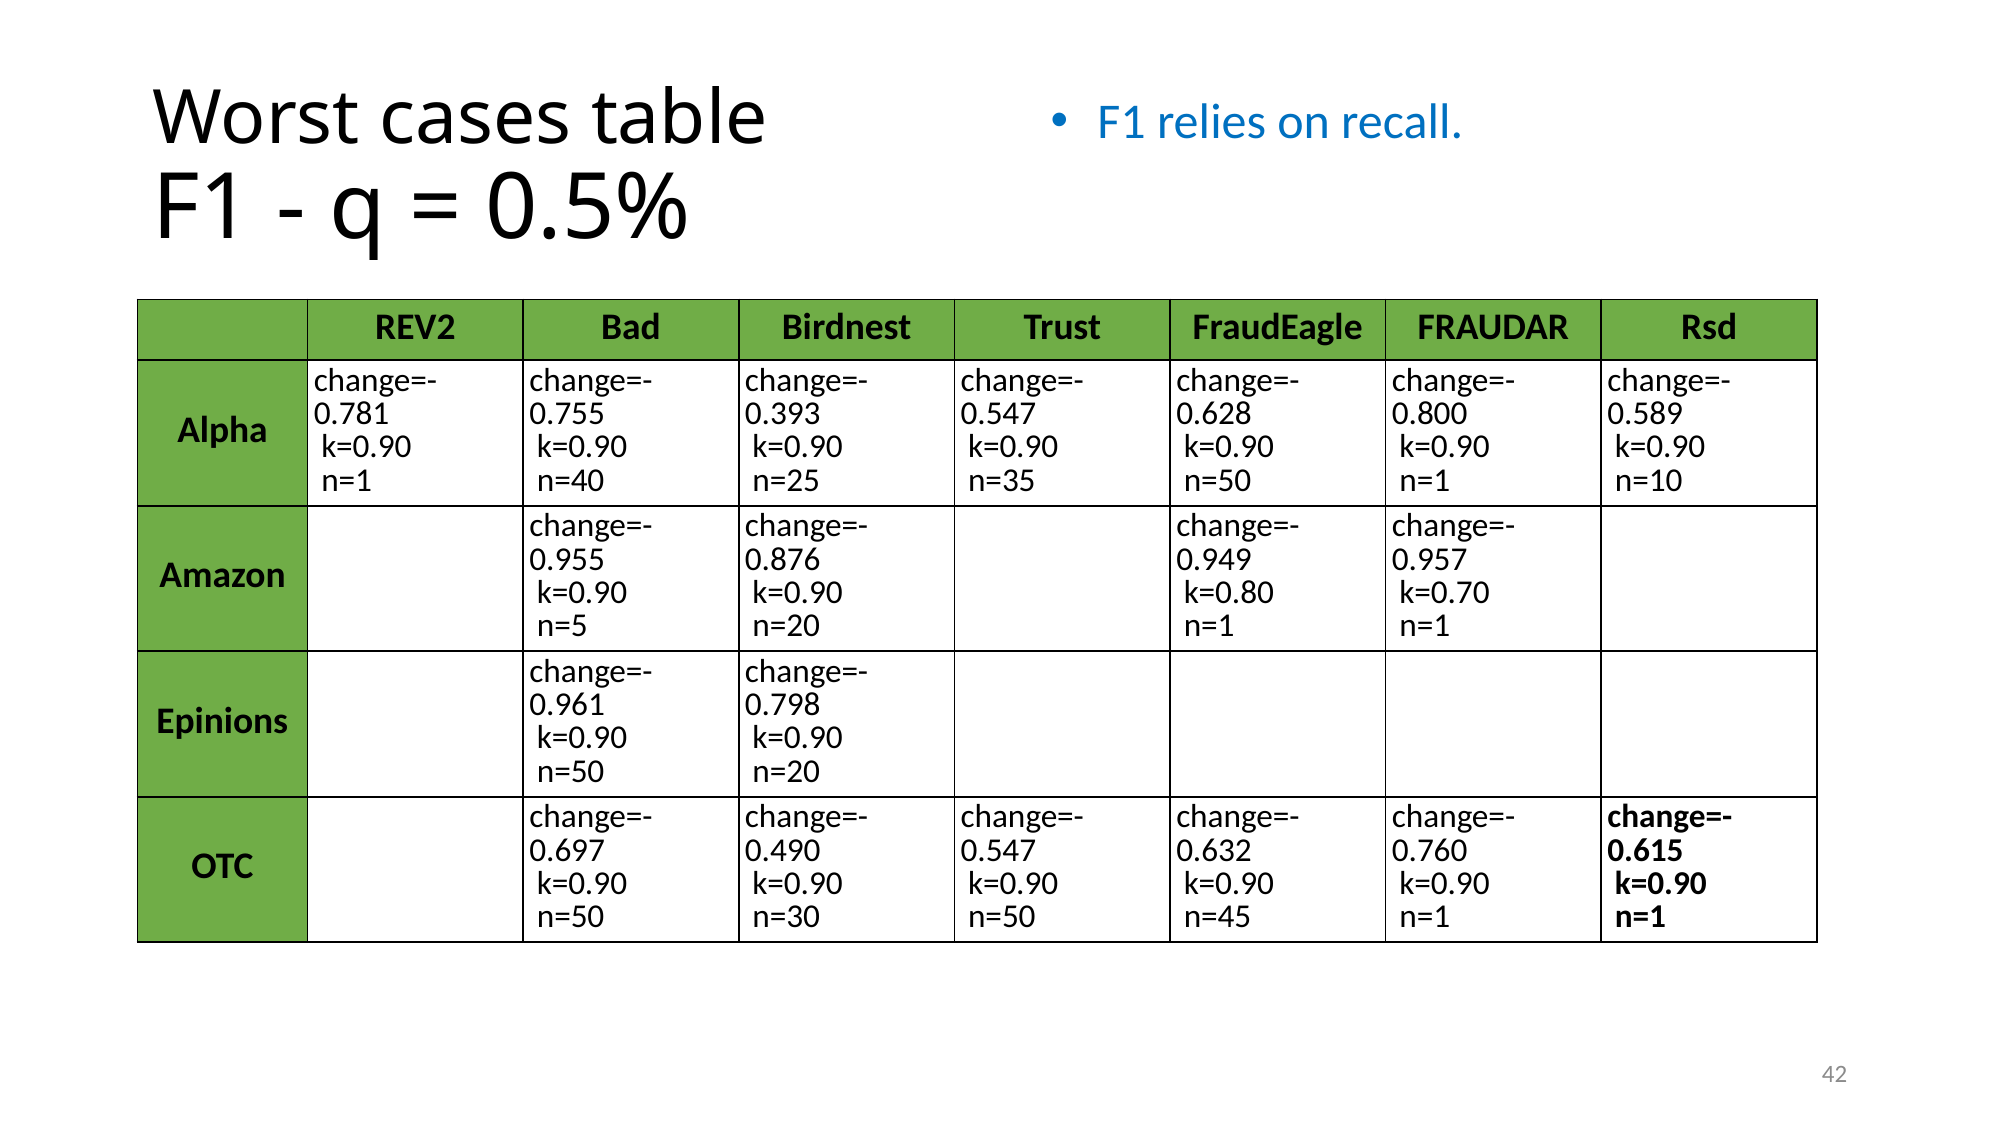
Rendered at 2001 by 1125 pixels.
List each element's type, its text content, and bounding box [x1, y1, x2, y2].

table_cell change=-0.798 k=0.90 n=20 [740, 652, 954, 796]
table_header Birdnest [740, 300, 954, 359]
table_header Rsd [1602, 300, 1816, 359]
table_cell change=-0.876 k=0.90 n=20 [740, 507, 954, 650]
text_box F1 relies on recall. [1035, 81, 1479, 157]
table_cell [308, 652, 522, 796]
table_cell [1171, 652, 1385, 796]
table_cell [308, 507, 522, 650]
table_cell change=-0.697 k=0.90 n=50 [524, 798, 738, 941]
table_header REV2 [308, 300, 522, 359]
table_cell change=-0.589 k=0.90 n=10 [1602, 361, 1816, 505]
title Worst cases table F1 - q = 0.5% [137, 59, 1863, 278]
table_cell change=-0.961 k=0.90 n=50 [524, 652, 738, 796]
table_cell change=-0.955 k=0.90 n=5 [524, 507, 738, 650]
table_cell [1386, 652, 1600, 796]
table_header FraudEagle [1171, 300, 1385, 359]
table_header Trust [955, 300, 1169, 359]
table_cell Epinions [138, 652, 307, 796]
table_cell change=-0.628 k=0.90 n=50 [1171, 361, 1385, 505]
table_cell [1602, 507, 1816, 650]
table_header FRAUDAR [1386, 300, 1600, 359]
table_cell change=-0.949 k=0.80 n=1 [1171, 507, 1385, 650]
table_header [138, 300, 307, 359]
table_cell OTC [138, 798, 307, 941]
table_cell [308, 798, 522, 941]
table_cell Amazon [138, 507, 307, 650]
table_cell change=-0.393 k=0.90 n=25 [740, 361, 954, 505]
table_cell change=-0.615 k=0.90 n=1 [1602, 798, 1816, 941]
table_cell change=-0.755 k=0.90 n=40 [524, 361, 738, 505]
table_cell Alpha [138, 361, 307, 505]
table_cell change=-0.760 k=0.90 n=1 [1386, 798, 1600, 941]
table_cell change=-0.957 k=0.70 n=1 [1386, 507, 1600, 650]
table_header Bad [524, 300, 738, 359]
table_cell change=-0.547 k=0.90 n=50 [955, 798, 1169, 941]
table_cell [1602, 652, 1816, 796]
table_cell change=-0.490 k=0.90 n=30 [740, 798, 954, 941]
table_cell change=-0.800 k=0.90 n=1 [1386, 361, 1600, 505]
table_cell change=-0.632 k=0.90 n=45 [1171, 798, 1385, 941]
table_cell change=-0.547 k=0.90 n=35 [955, 361, 1169, 505]
table_cell [955, 507, 1169, 650]
slide_number 42 [1412, 1042, 1863, 1103]
table_cell change=-0.781 k=0.90 n=1 [308, 361, 522, 505]
table_cell [955, 652, 1169, 796]
